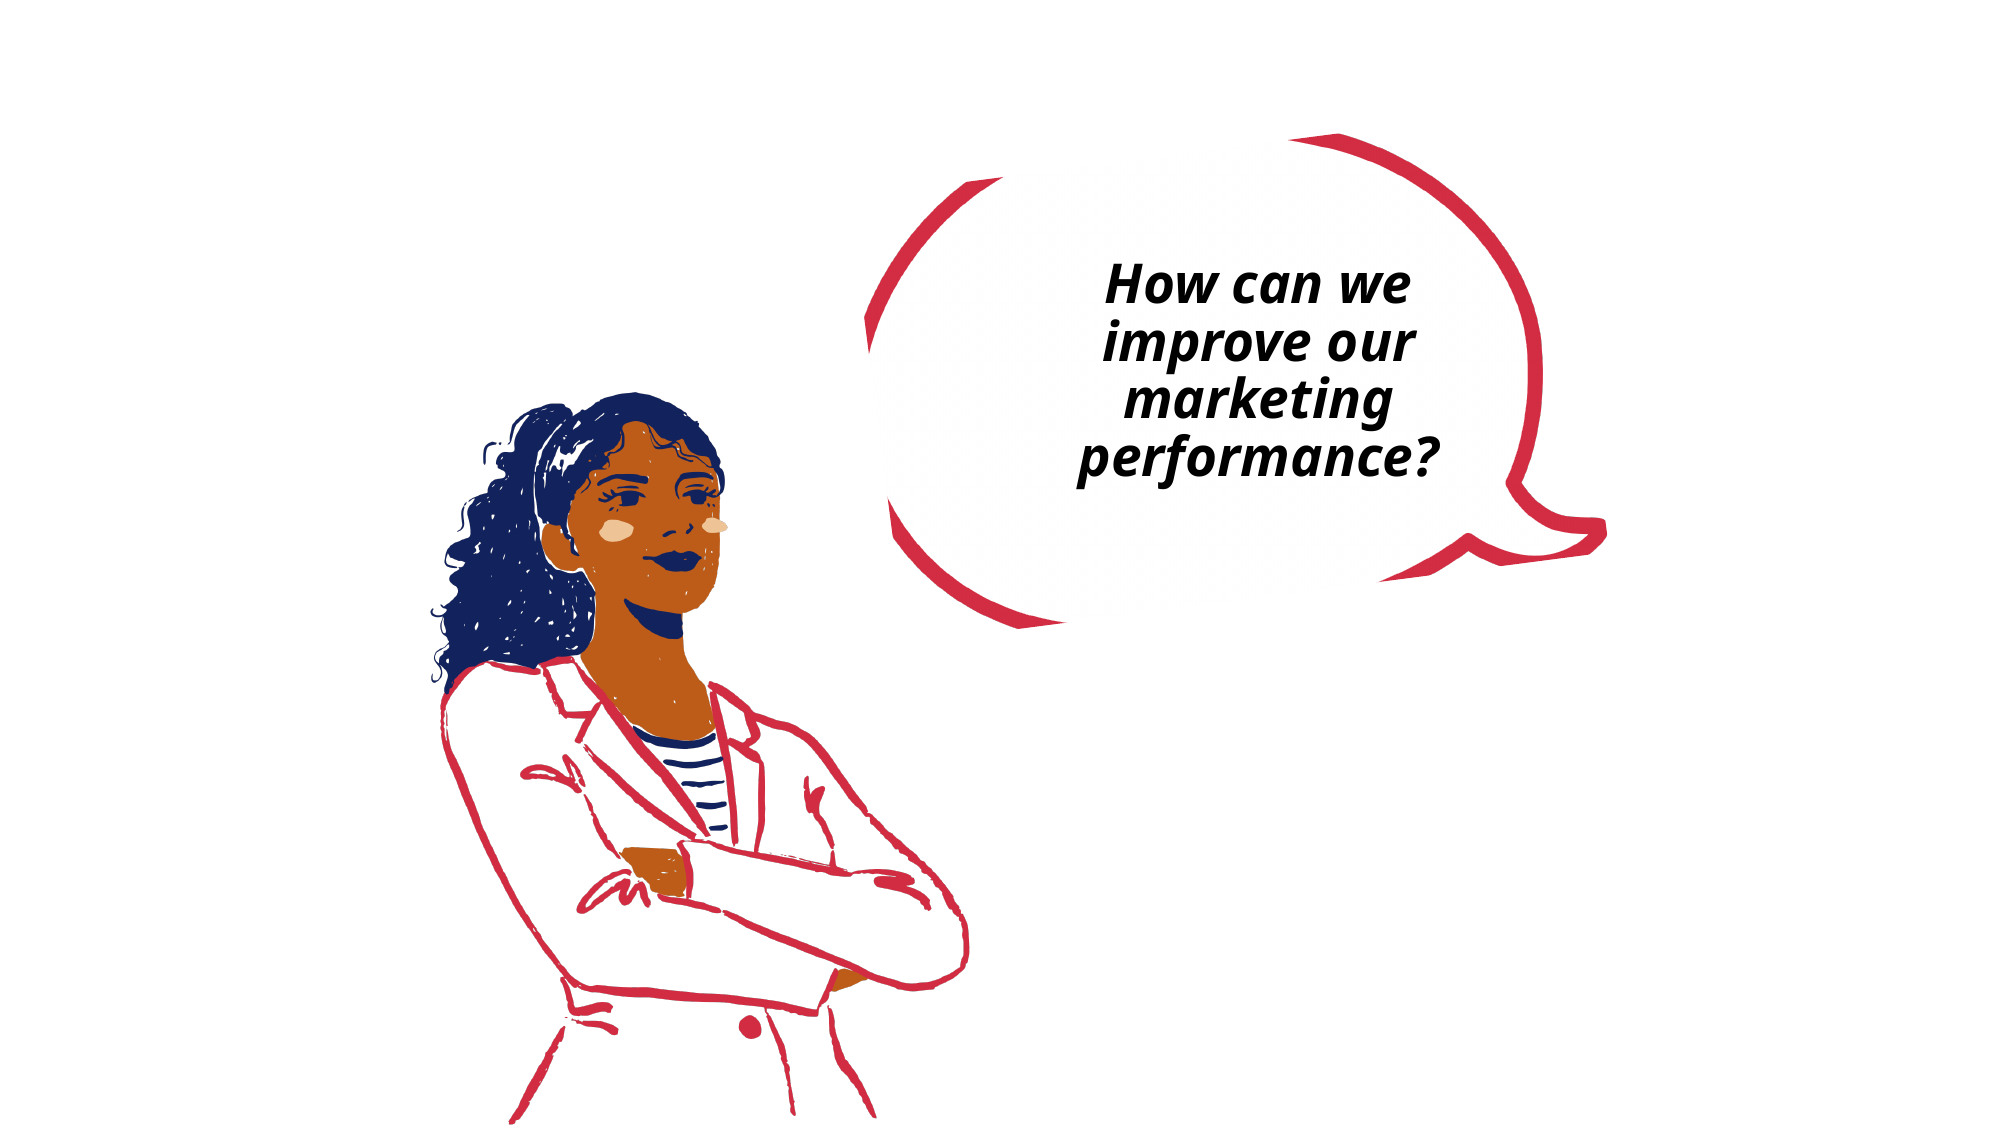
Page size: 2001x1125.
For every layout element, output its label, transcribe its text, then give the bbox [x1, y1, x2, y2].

text_box How can we improve our marketing performance? [999, 256, 1518, 488]
text_box [429, 392, 970, 1125]
text_box [848, 105, 1610, 644]
